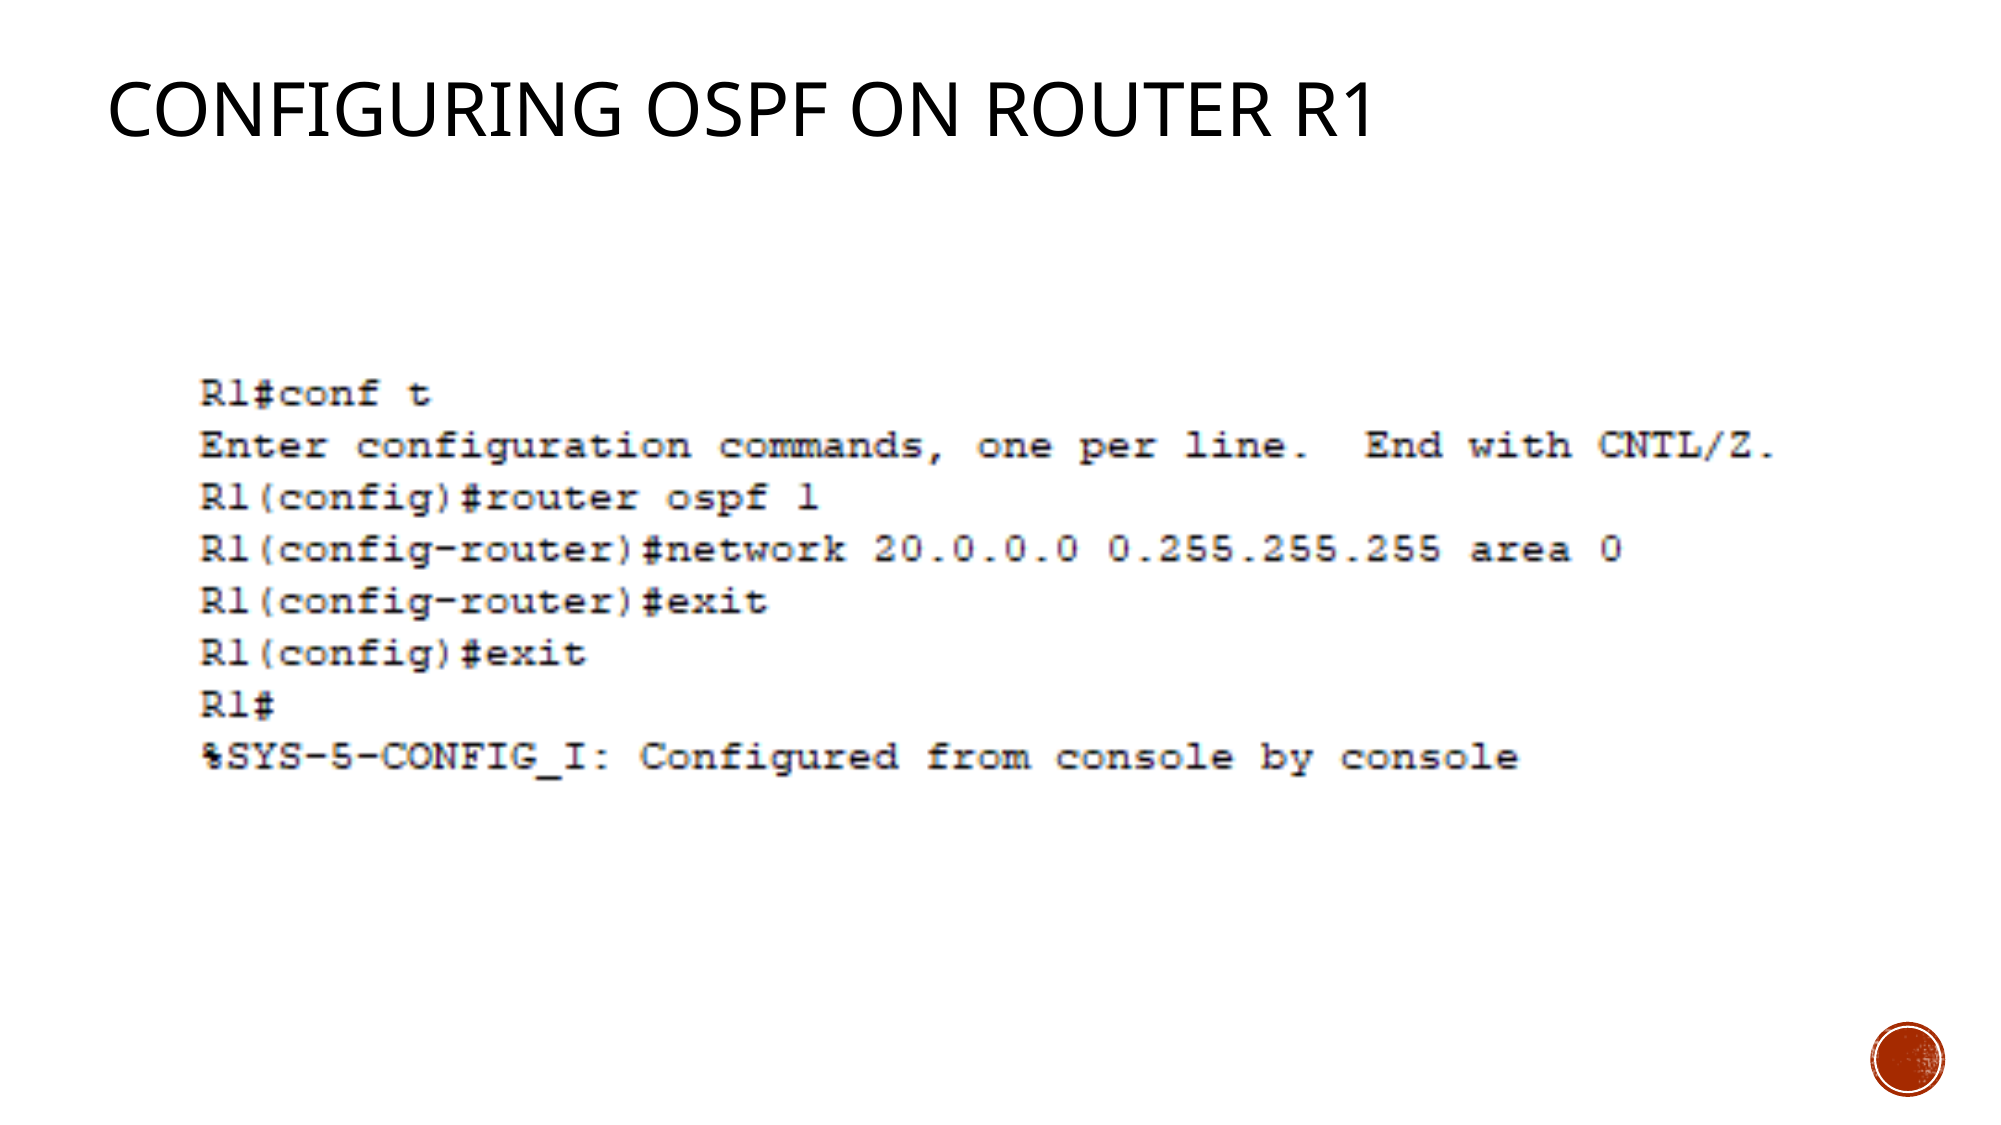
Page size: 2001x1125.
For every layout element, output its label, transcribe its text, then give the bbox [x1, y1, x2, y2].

title Configuring OSPF on Router R1 [91, 36, 1856, 189]
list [187, 341, 1813, 783]
